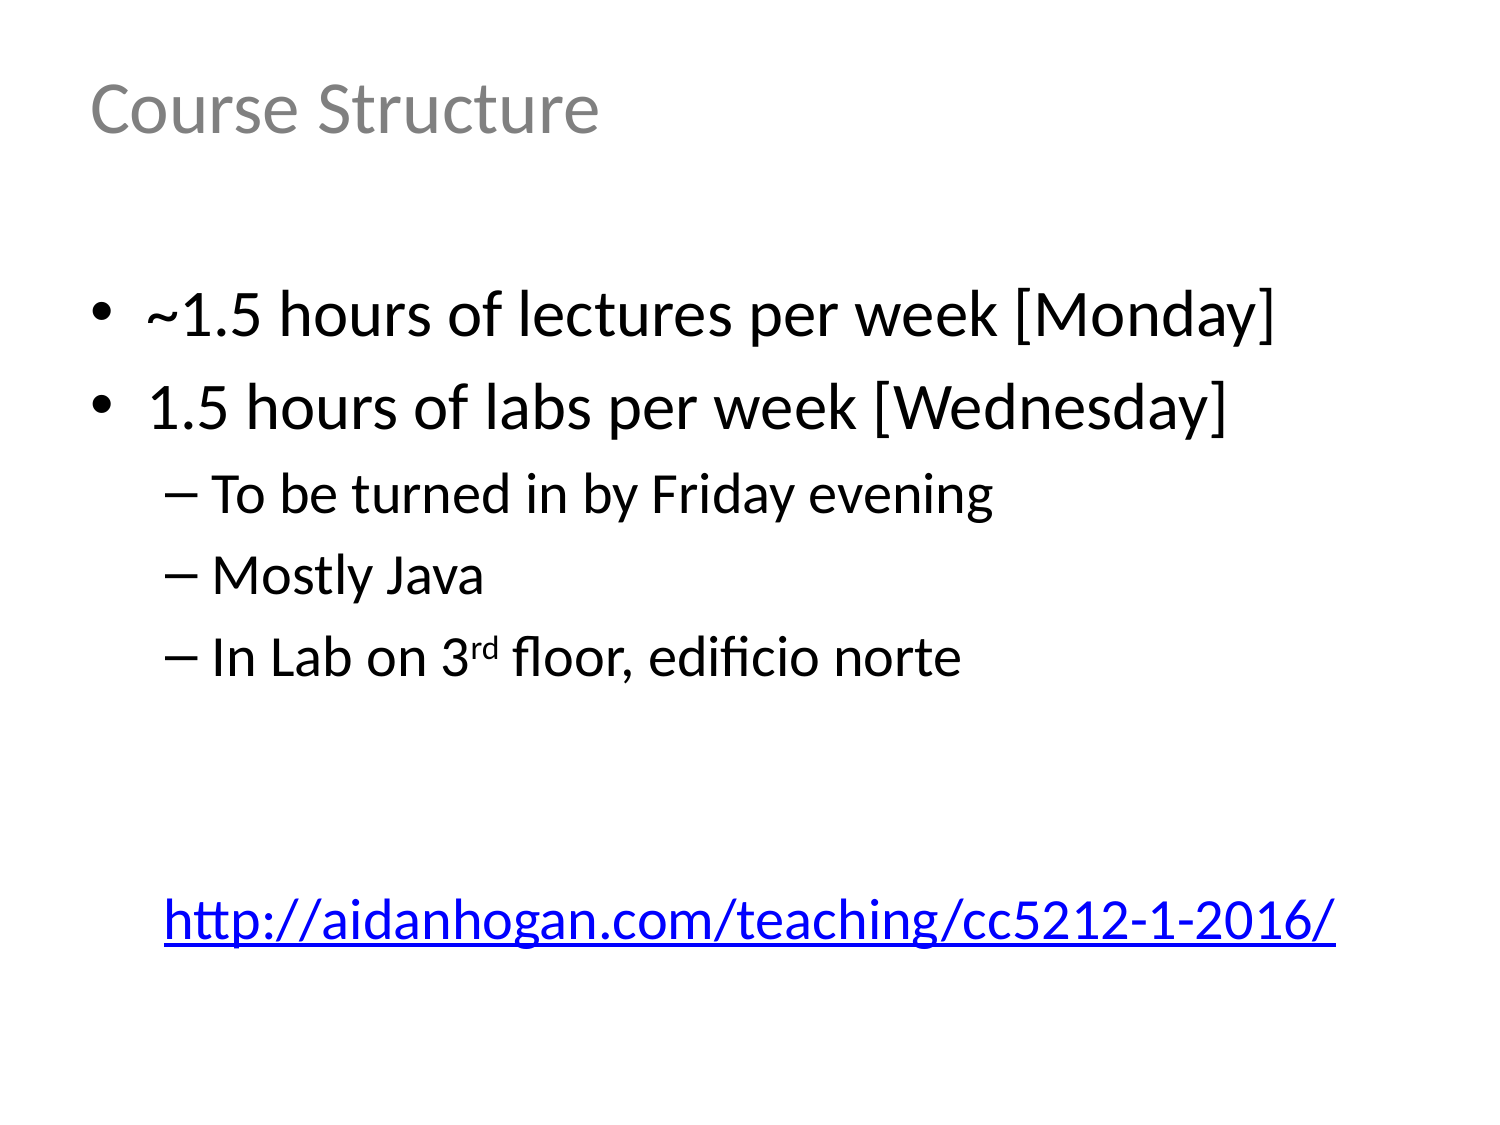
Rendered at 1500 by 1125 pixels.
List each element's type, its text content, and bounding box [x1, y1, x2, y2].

title Course Structure [75, 45, 1425, 163]
list ~1.5 hours of lectures per week [Monday] 1.5 hours of labs per week [Wednesday] To be turned in by Friday evening Mostly Java In Lab on 3rd floor, edificio norte http://aidanhogan.com/teaching/cc5212-1-2016/ [75, 262, 1425, 1113]
